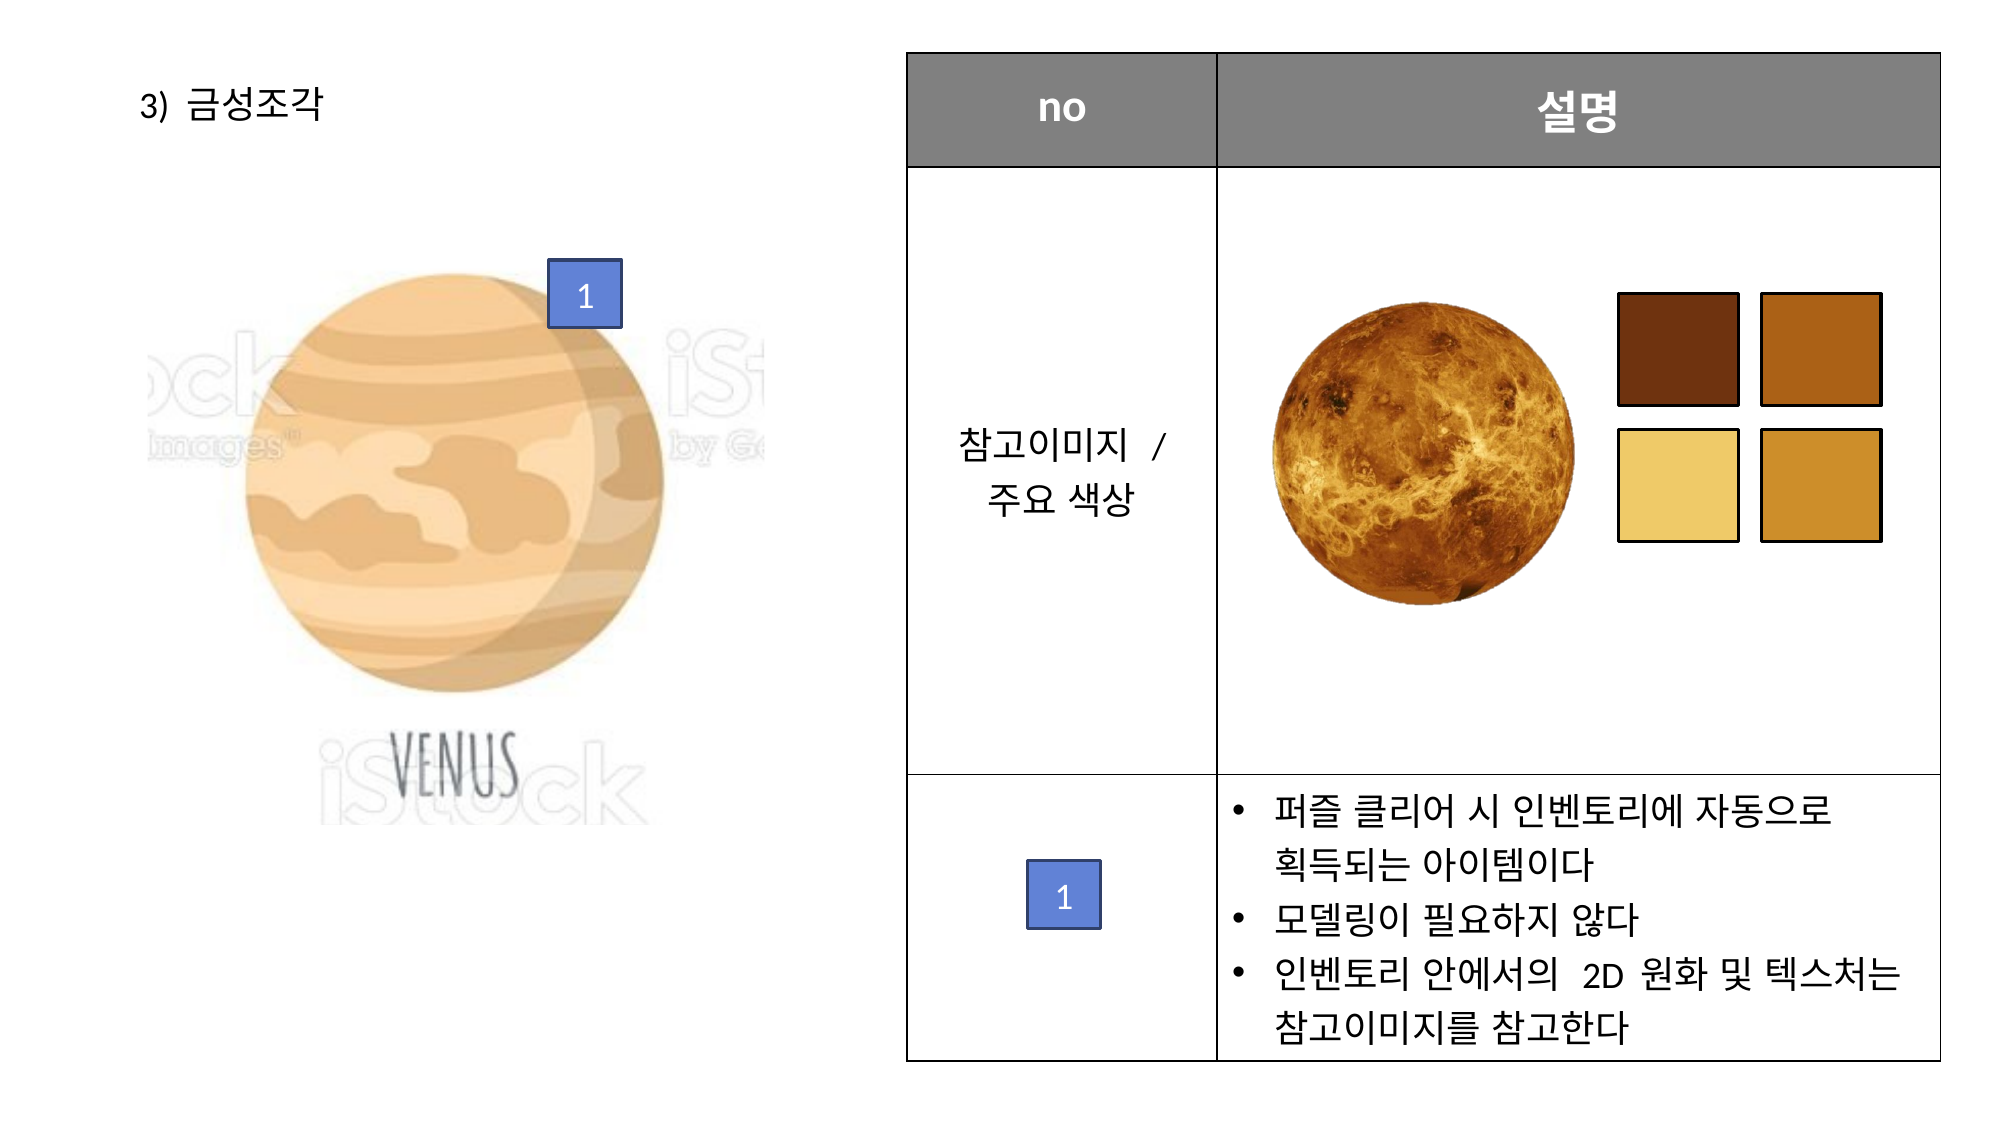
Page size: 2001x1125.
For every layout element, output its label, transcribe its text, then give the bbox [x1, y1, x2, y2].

table_cell [1218, 168, 1940, 774]
picture [147, 174, 765, 826]
text_box [1760, 428, 1883, 543]
picture [1260, 293, 1587, 613]
table_header 설명 [1218, 54, 1940, 166]
table_cell 참고이미지 / 주요 색상 [908, 168, 1216, 774]
text_box [1760, 292, 1883, 407]
table_cell 퍼즐 클리어 시 인벤토리에 자동으로 획득되는 아이템이다 모델링이 필요하지 않다 인벤토리 안에서의 2D 원화 및 텍스처는 참고이미지를 참고한다 [1218, 775, 1940, 1060]
text_box [1617, 292, 1740, 407]
text_box 1 [1026, 859, 1102, 930]
text_box 3) 금성조각 [124, 73, 340, 134]
table_header no [908, 54, 1216, 166]
table_cell [908, 775, 1216, 1060]
text_box [1617, 428, 1740, 543]
